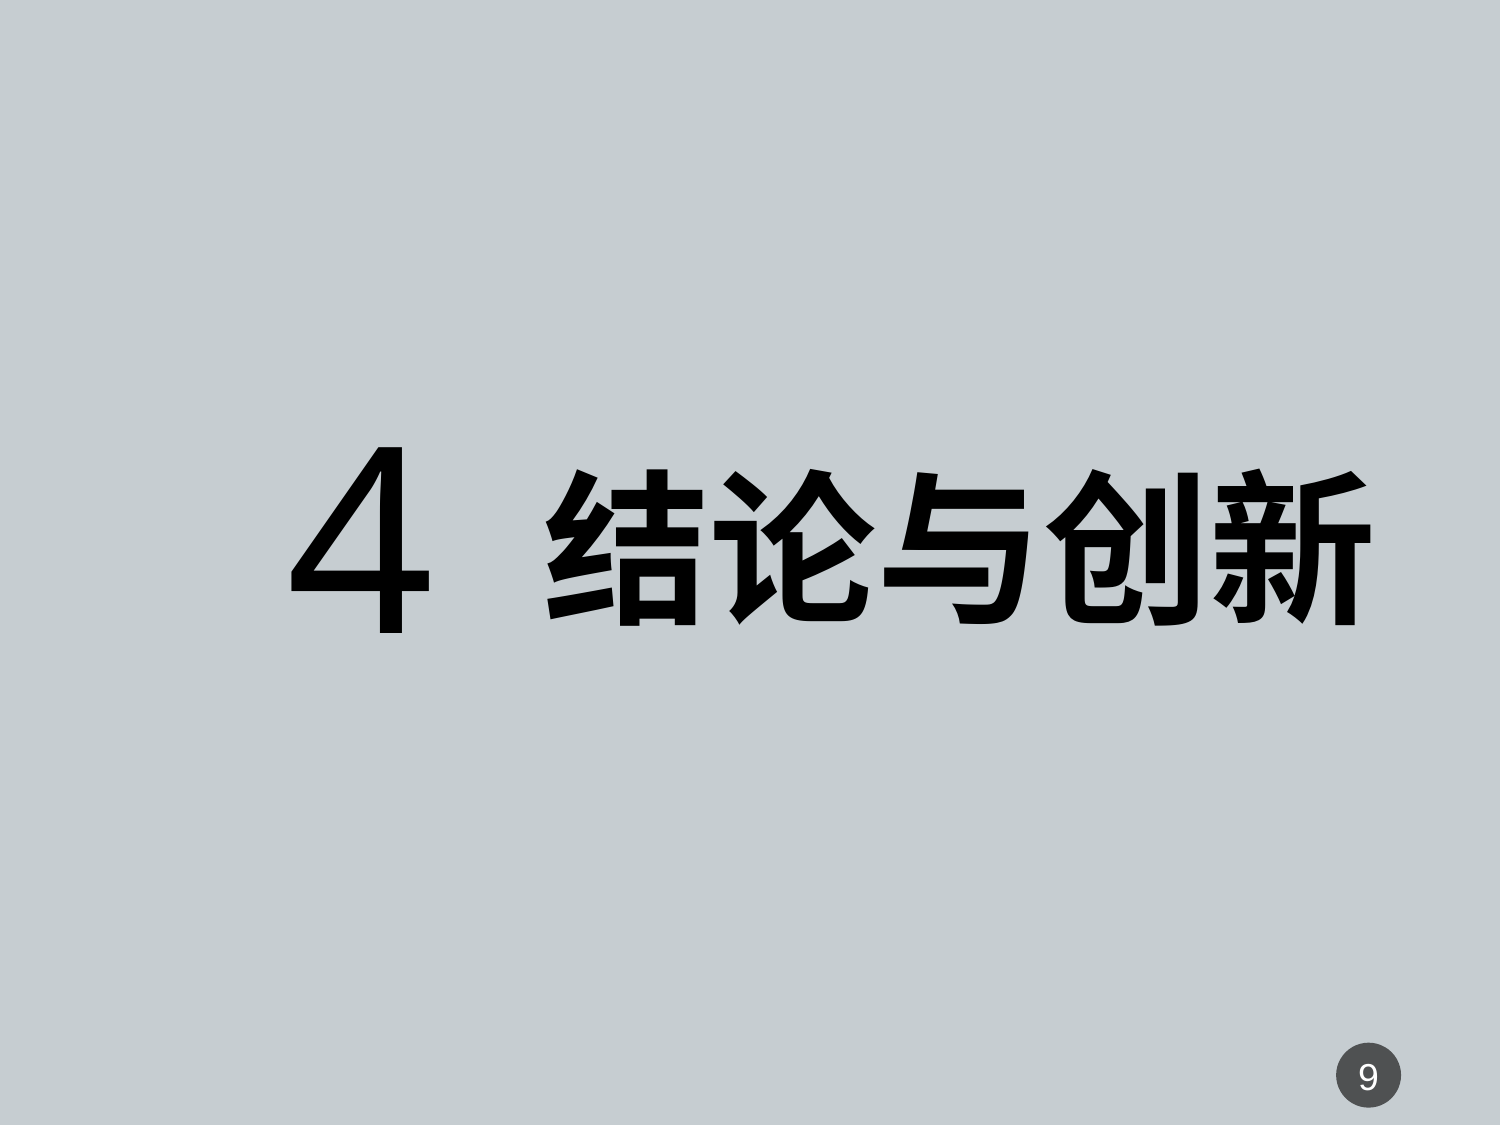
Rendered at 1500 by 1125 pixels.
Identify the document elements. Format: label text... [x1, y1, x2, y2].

slide_number 9 [1336, 1042, 1402, 1108]
list 结论与创新 [528, 459, 1428, 658]
list 4 [271, 402, 501, 699]
